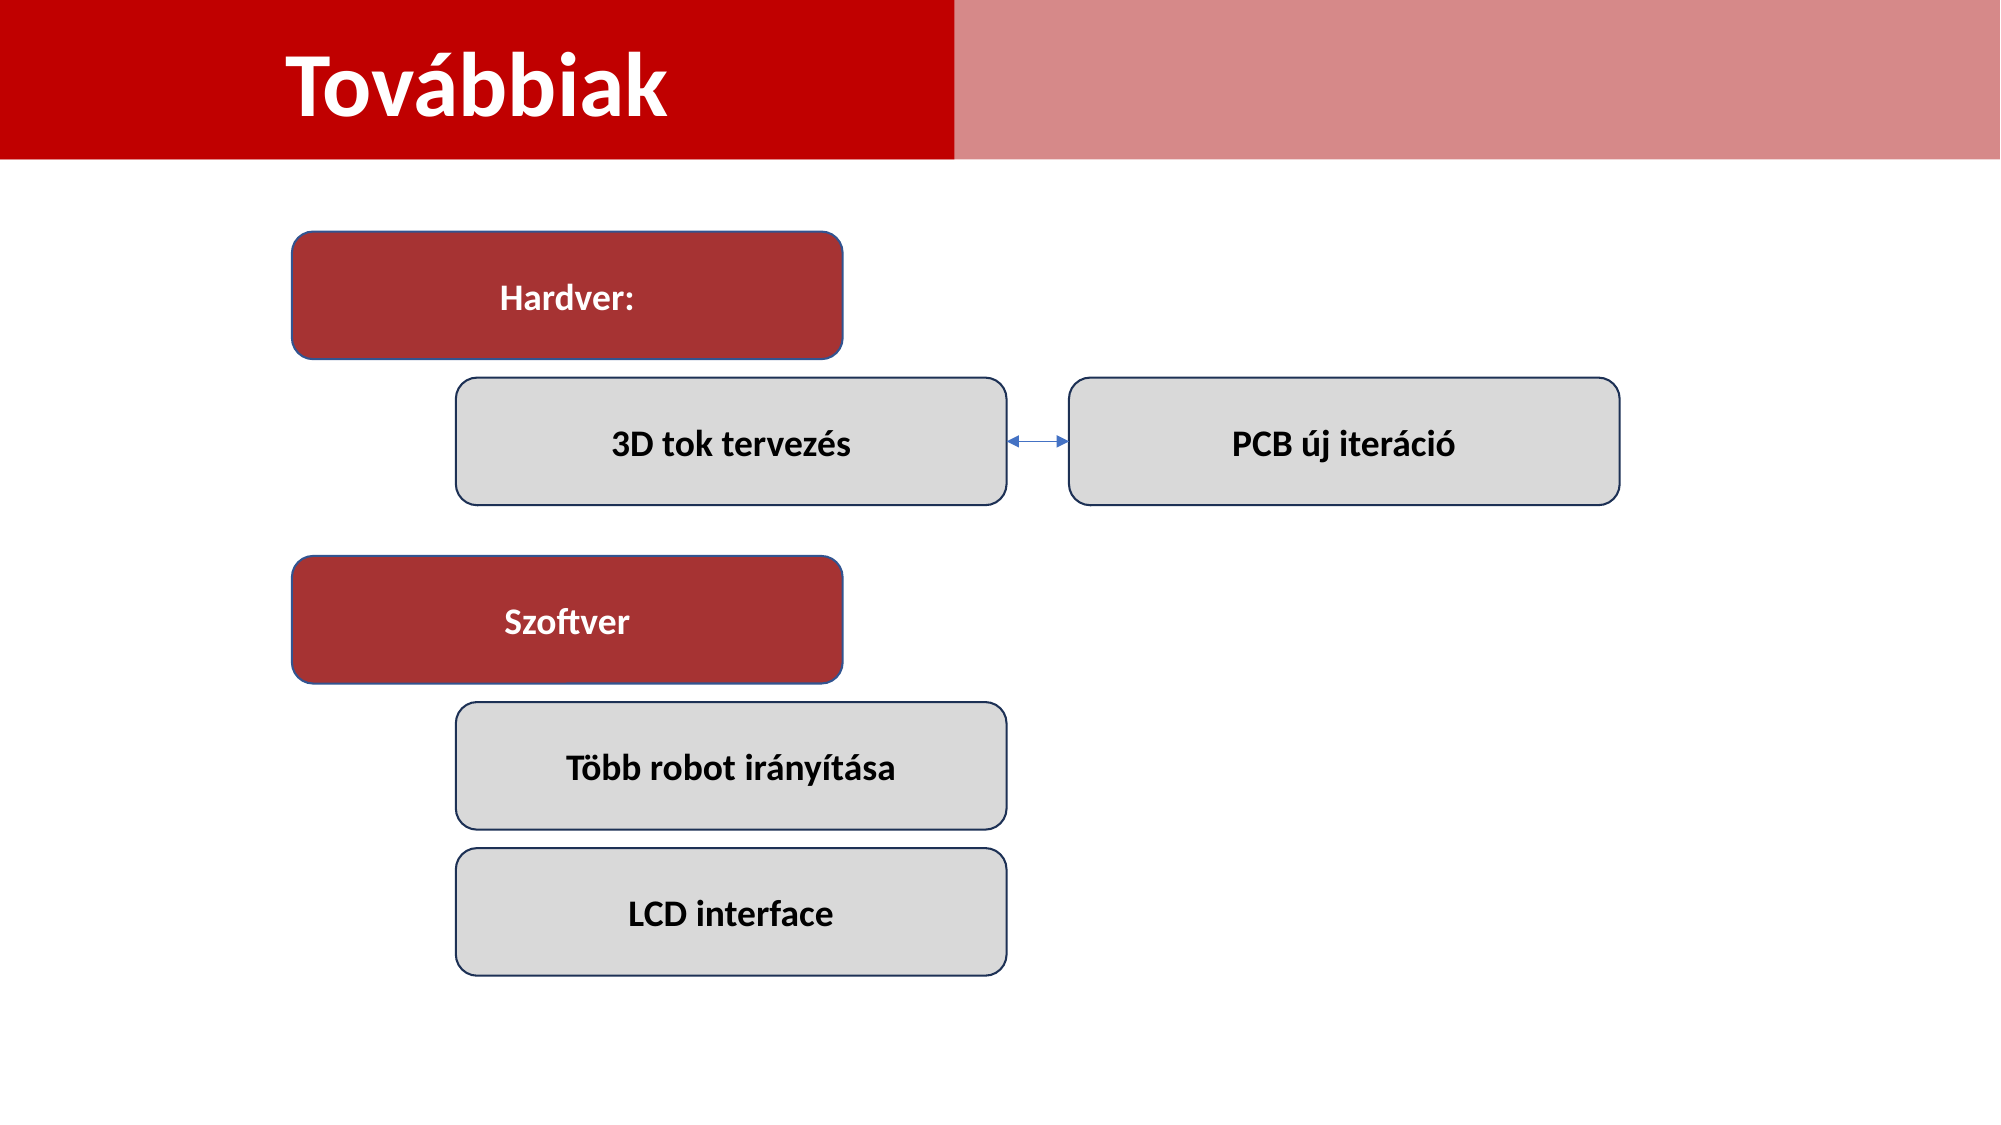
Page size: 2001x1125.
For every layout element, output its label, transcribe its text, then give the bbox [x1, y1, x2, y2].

text_box LCD interface [454, 847, 1008, 977]
text_box 3D tok tervezés [454, 376, 1008, 507]
text_box PCB új iteráció [1067, 376, 1621, 507]
text_box Több robot irányítása [454, 701, 1008, 831]
text_box Szoftver [290, 554, 844, 685]
text_box Hardver: [290, 230, 844, 361]
text_box Továbbiak [0, 0, 955, 160]
text_box [955, 0, 2000, 160]
